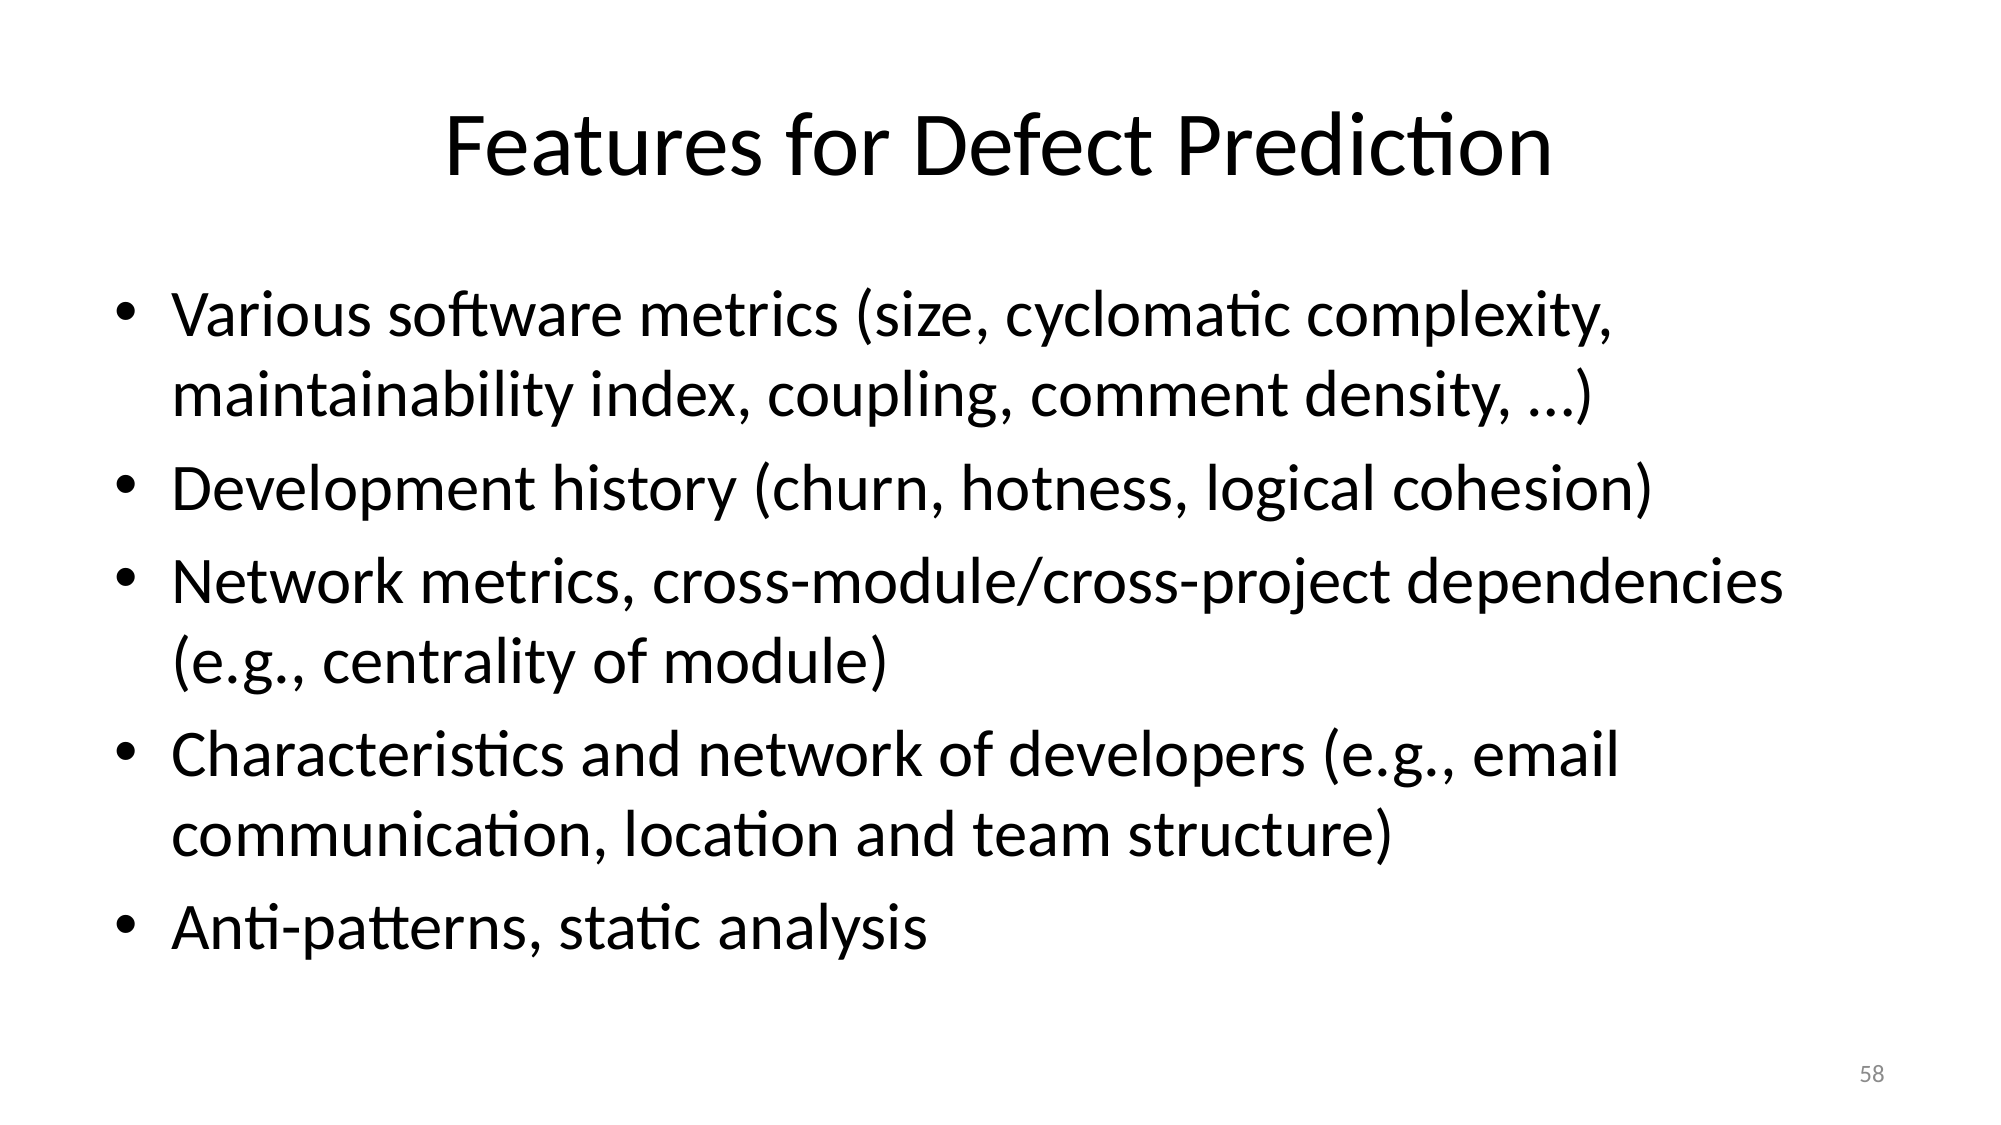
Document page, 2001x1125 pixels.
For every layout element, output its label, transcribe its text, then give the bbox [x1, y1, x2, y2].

list Various software metrics (size, cyclomatic complexity, maintainability index, coupling, comment density, …) Development history (churn, hotness, logical cohesion) Network metrics, cross-module/cross-project dependencies (e.g., centrality of module) Characteristics and network of developers (e.g., email communication, location and team structure) Anti-patterns, static analysis [99, 262, 1900, 1005]
slide_number 58 [1433, 1042, 1900, 1103]
title Features for Defect Prediction [99, 45, 1900, 233]
